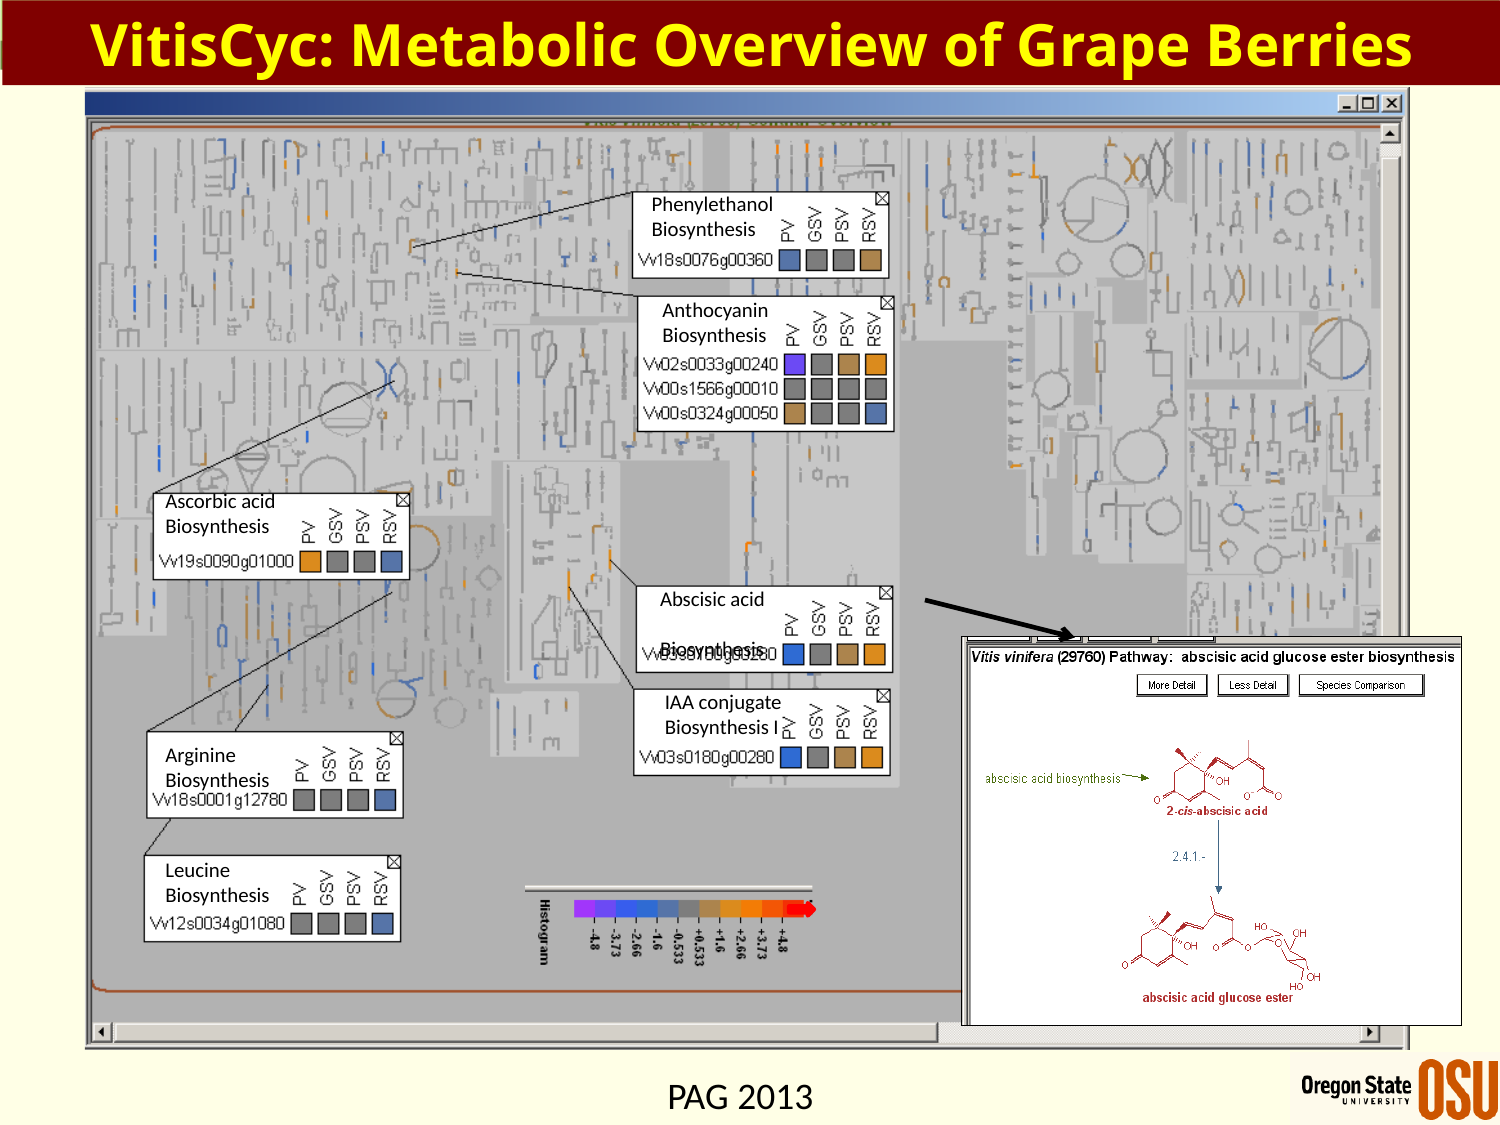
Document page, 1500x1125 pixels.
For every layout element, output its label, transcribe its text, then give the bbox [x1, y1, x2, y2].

picture [84, 87, 1500, 1125]
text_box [924, 599, 1076, 638]
text_box VitisCyc: Metabolic Overview of Grape Berries [2, 0, 1500, 86]
